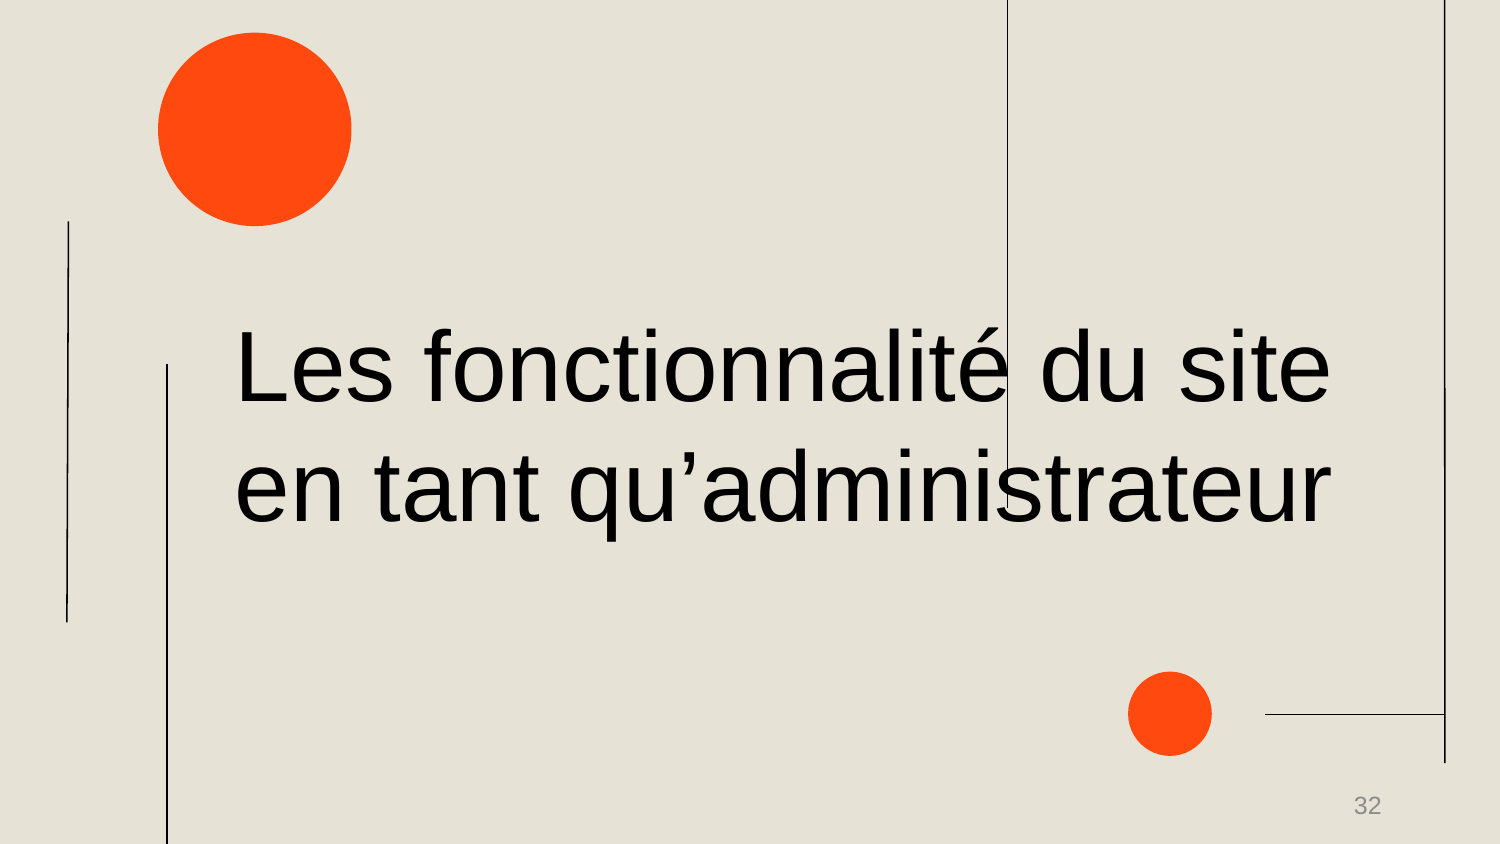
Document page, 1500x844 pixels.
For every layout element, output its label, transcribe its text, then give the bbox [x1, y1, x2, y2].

text_box [1128, 671, 1212, 756]
slide_number 32 [1059, 782, 1397, 828]
title Les fonctionnalité du site en tant qu’administrateur [192, 226, 1377, 618]
text_box [158, 32, 352, 227]
